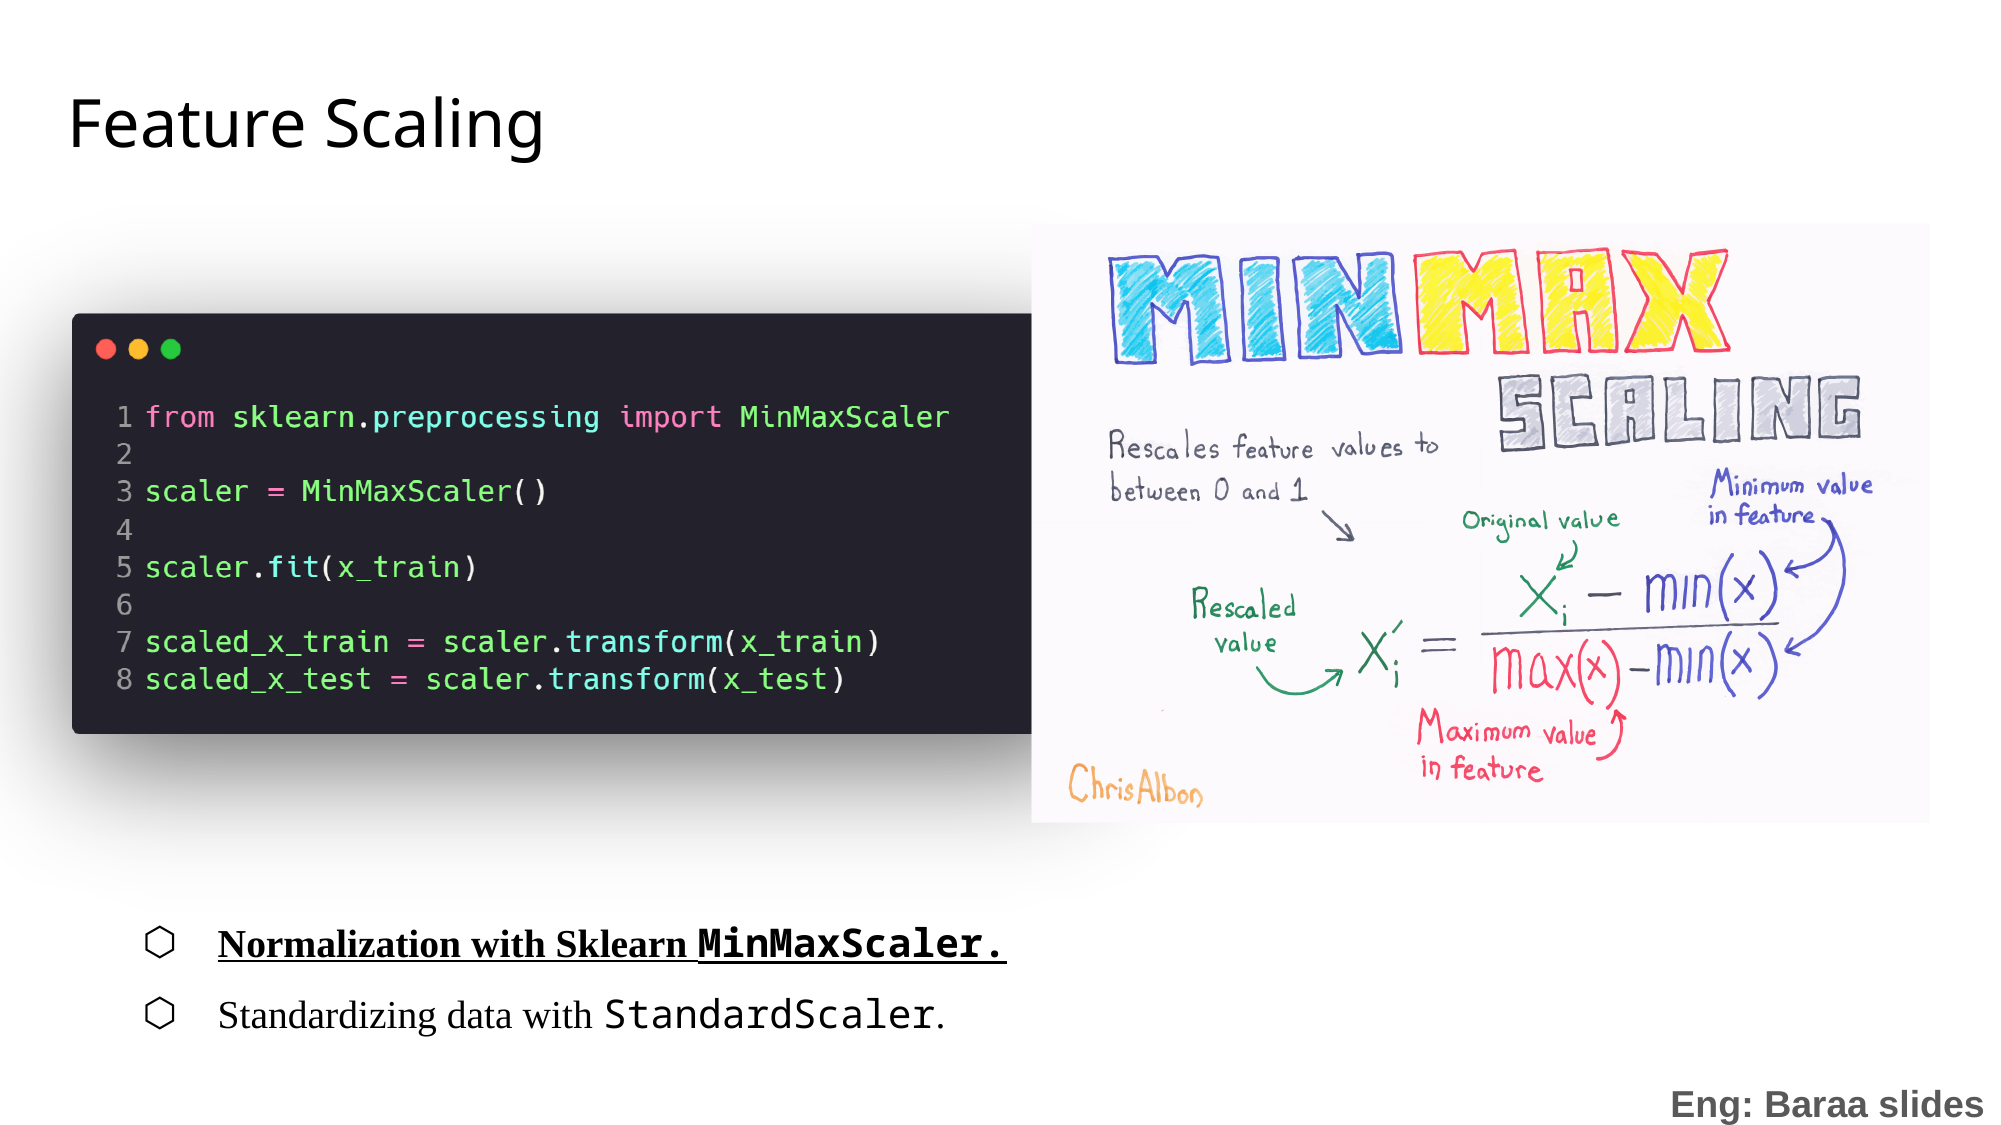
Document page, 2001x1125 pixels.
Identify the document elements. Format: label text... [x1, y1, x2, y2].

text_box Eng: Baraa slides [1581, 1064, 2000, 1125]
title Feature Scaling [67, 68, 1203, 113]
picture [0, 114, 1930, 933]
text_box Normalization with Sklearn MinMaxScaler. Standardizing data with StandardScaler. [122, 900, 1817, 1045]
